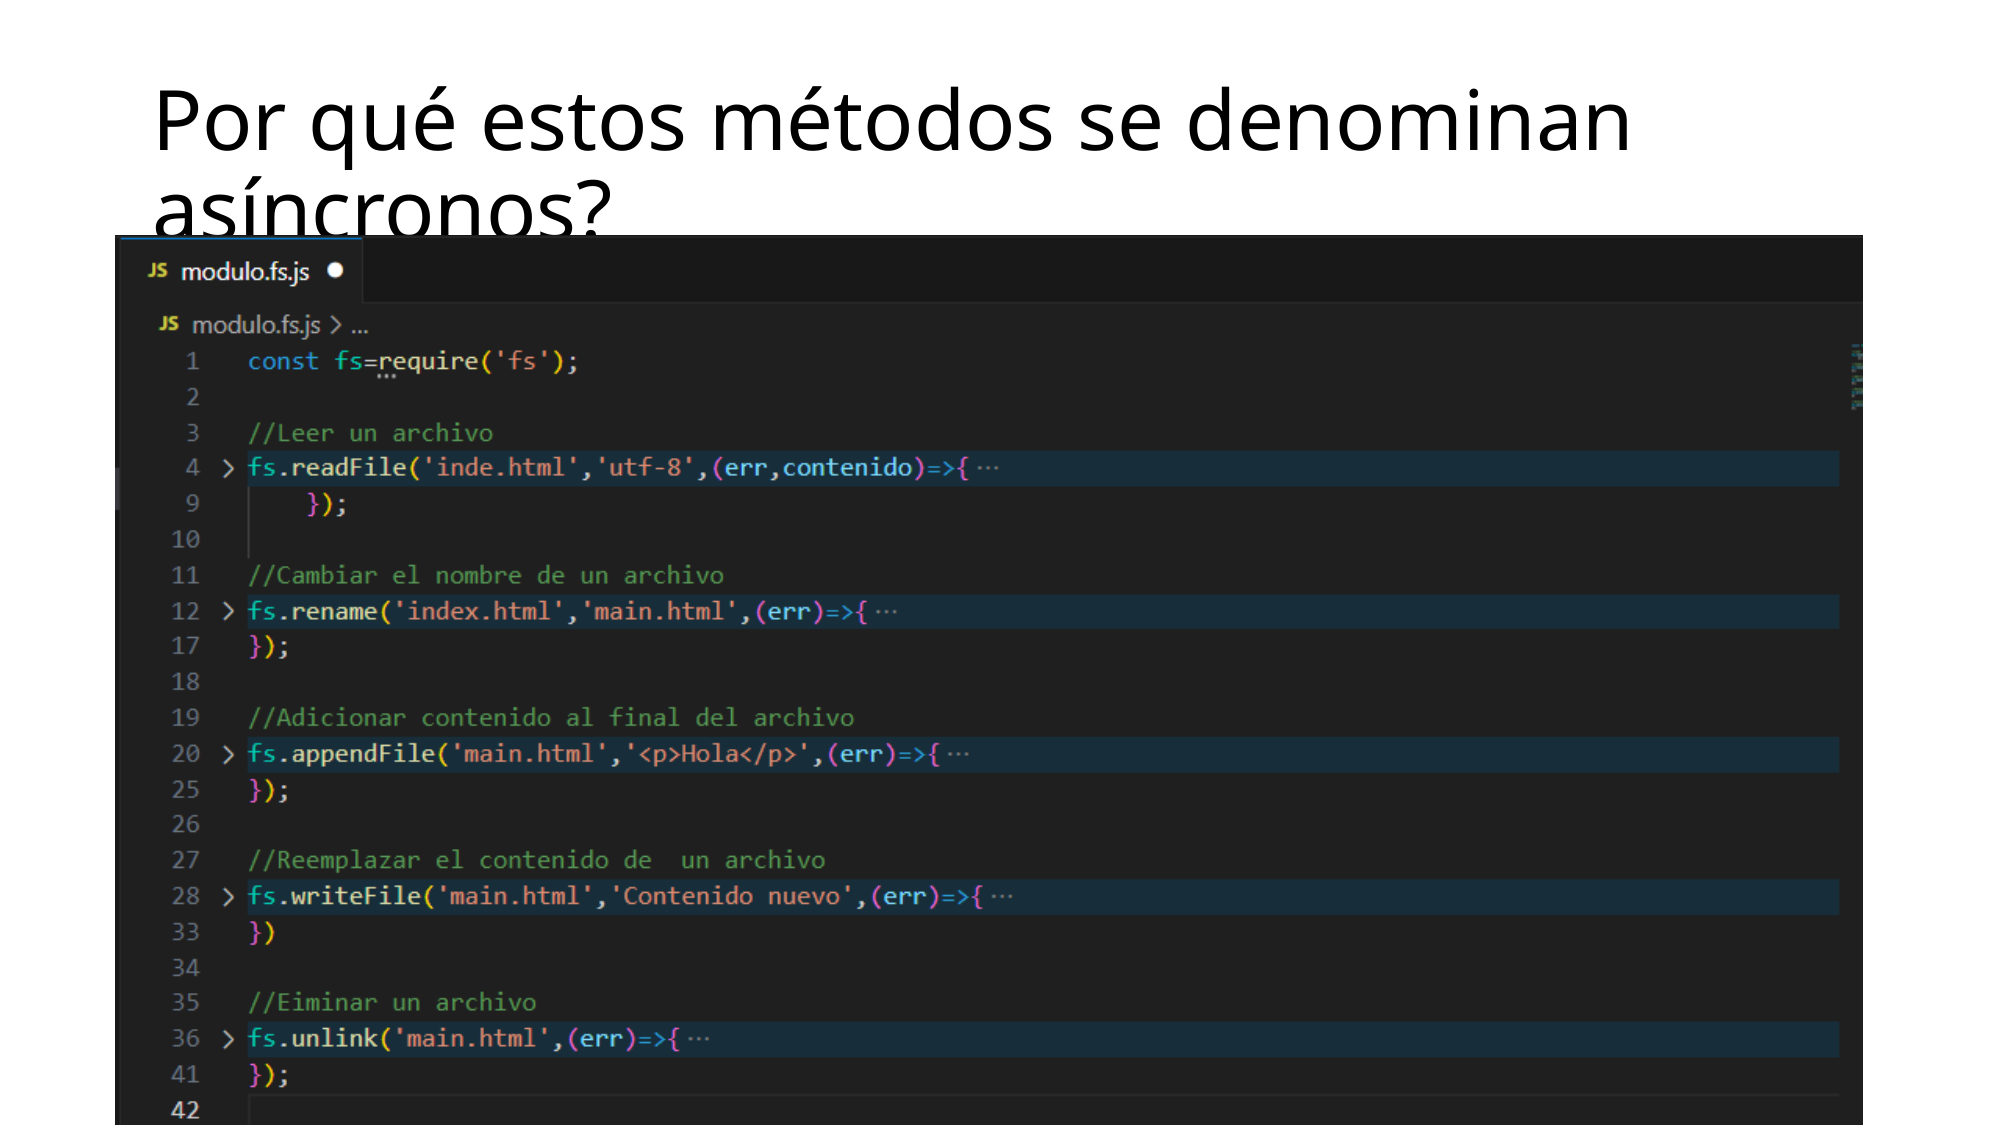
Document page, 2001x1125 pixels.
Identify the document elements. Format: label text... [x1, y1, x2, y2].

title Por qué estos métodos se denominan asíncronos? [137, 59, 1863, 235]
picture [115, 235, 1863, 1125]
